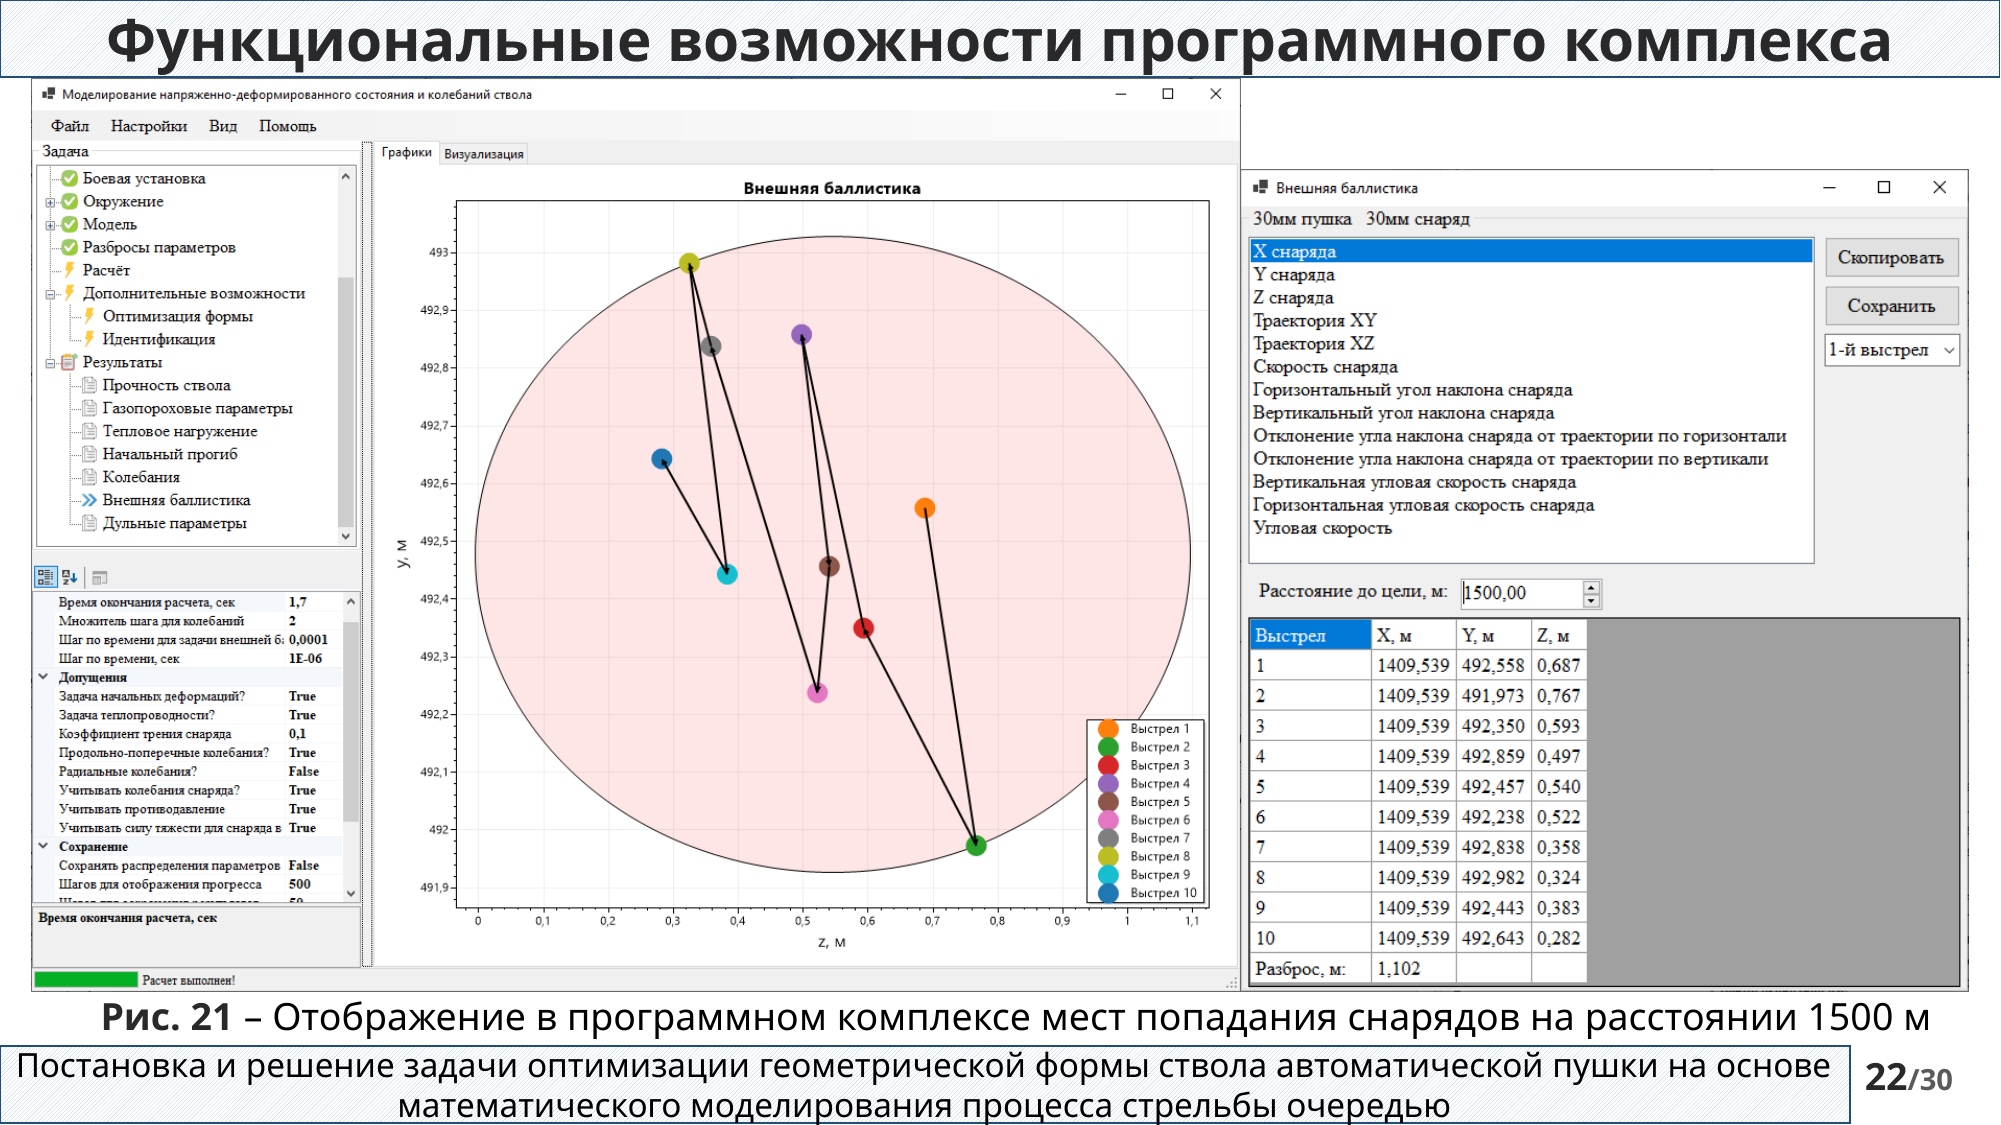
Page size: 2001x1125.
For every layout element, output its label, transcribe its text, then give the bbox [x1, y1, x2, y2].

slide_number 22/30 [1850, 1045, 2000, 1125]
text_box Рис. 21 – Отображение в программном комплексе мест попадания снарядов на расстоянии 1500 м [0, 987, 2000, 1044]
picture [31, 78, 1969, 992]
text_box Постановка и решение задачи оптимизации геометрической формы ствола автоматической пушки на основе математического моделирования процесса стрельбы очередью [0, 1045, 1850, 1123]
text_box Функциональные возможности программного комплекса [0, 0, 2000, 78]
